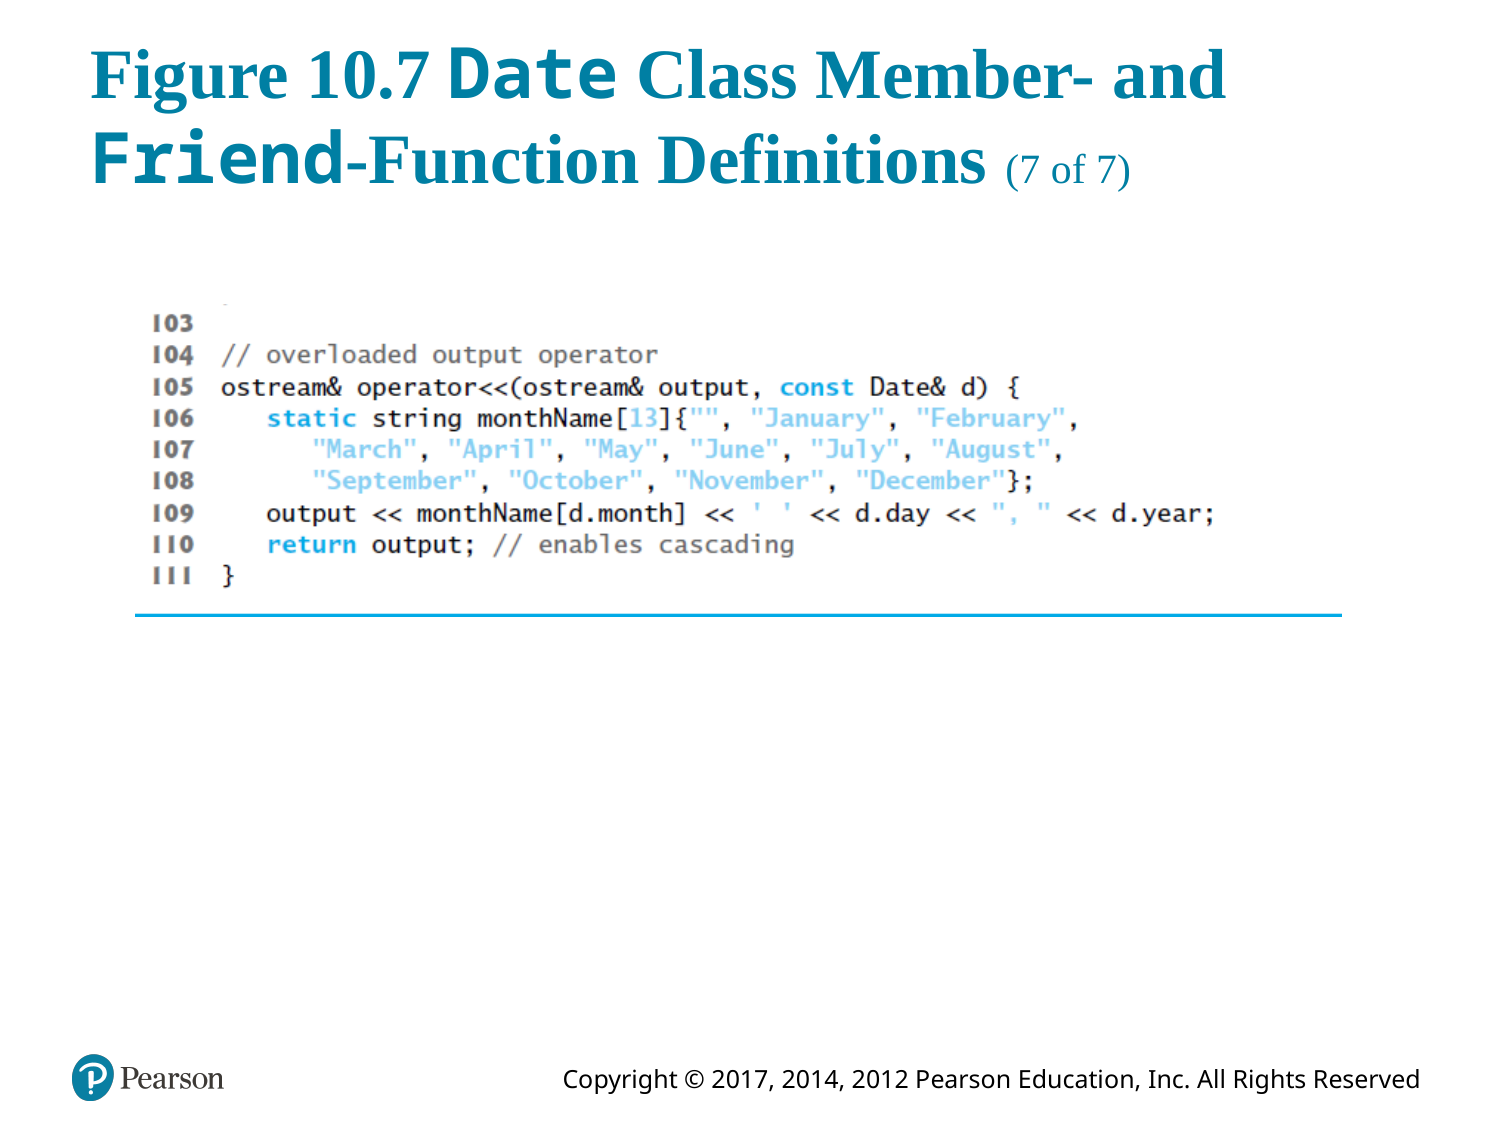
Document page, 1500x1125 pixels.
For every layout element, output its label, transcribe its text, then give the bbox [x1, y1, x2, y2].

picture [80, 1063, 106, 1088]
picture [98, 1054, 224, 1101]
picture [135, 304, 1342, 613]
picture [72, 1054, 88, 1070]
picture [72, 1087, 83, 1101]
title Figure 10.7 Date Class Member- and Friend-Function Definitions (7 of 7) [75, 37, 1425, 213]
